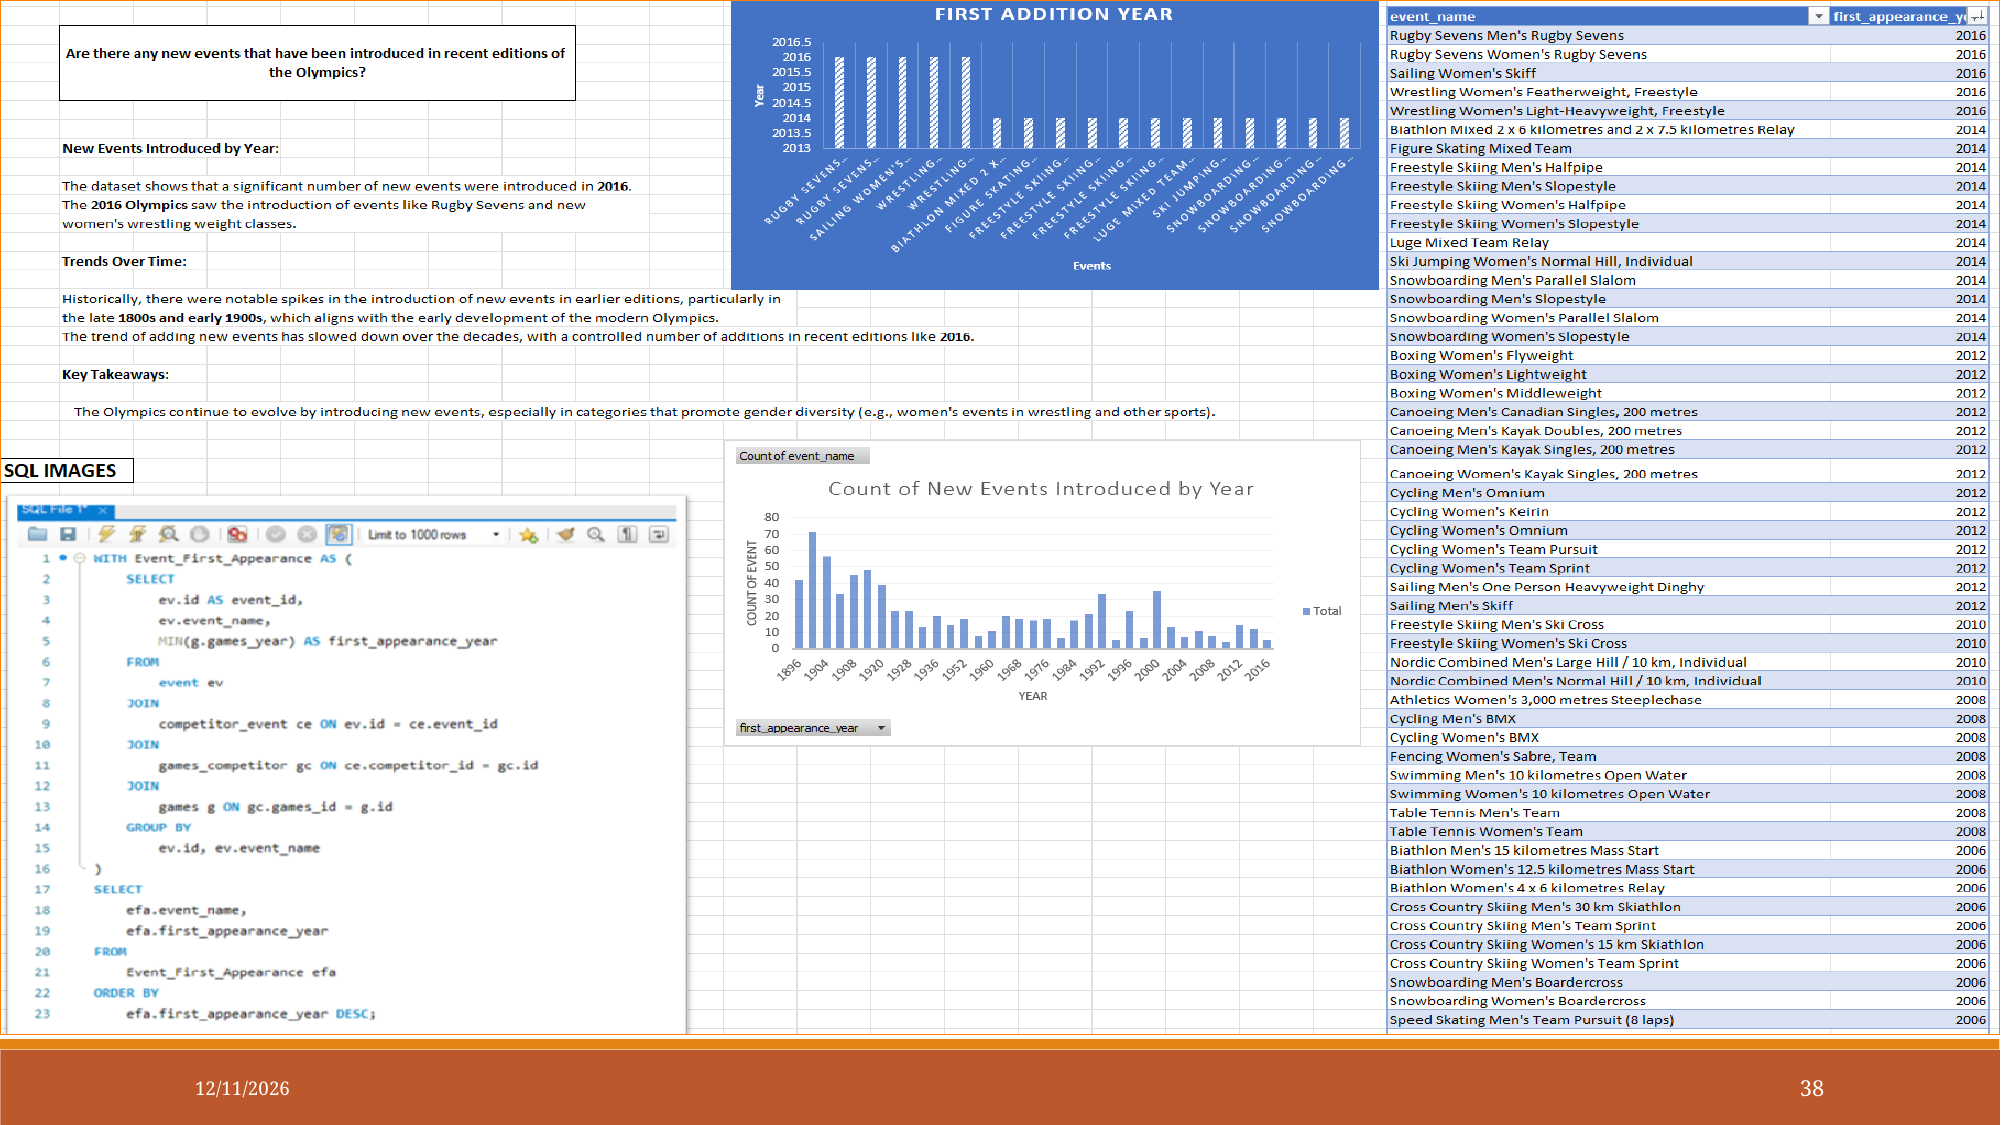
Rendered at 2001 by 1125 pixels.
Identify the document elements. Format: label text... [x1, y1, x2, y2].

slide_number 38 [1624, 1059, 1840, 1120]
picture [0, 0, 2000, 1036]
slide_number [180, 1059, 586, 1120]
